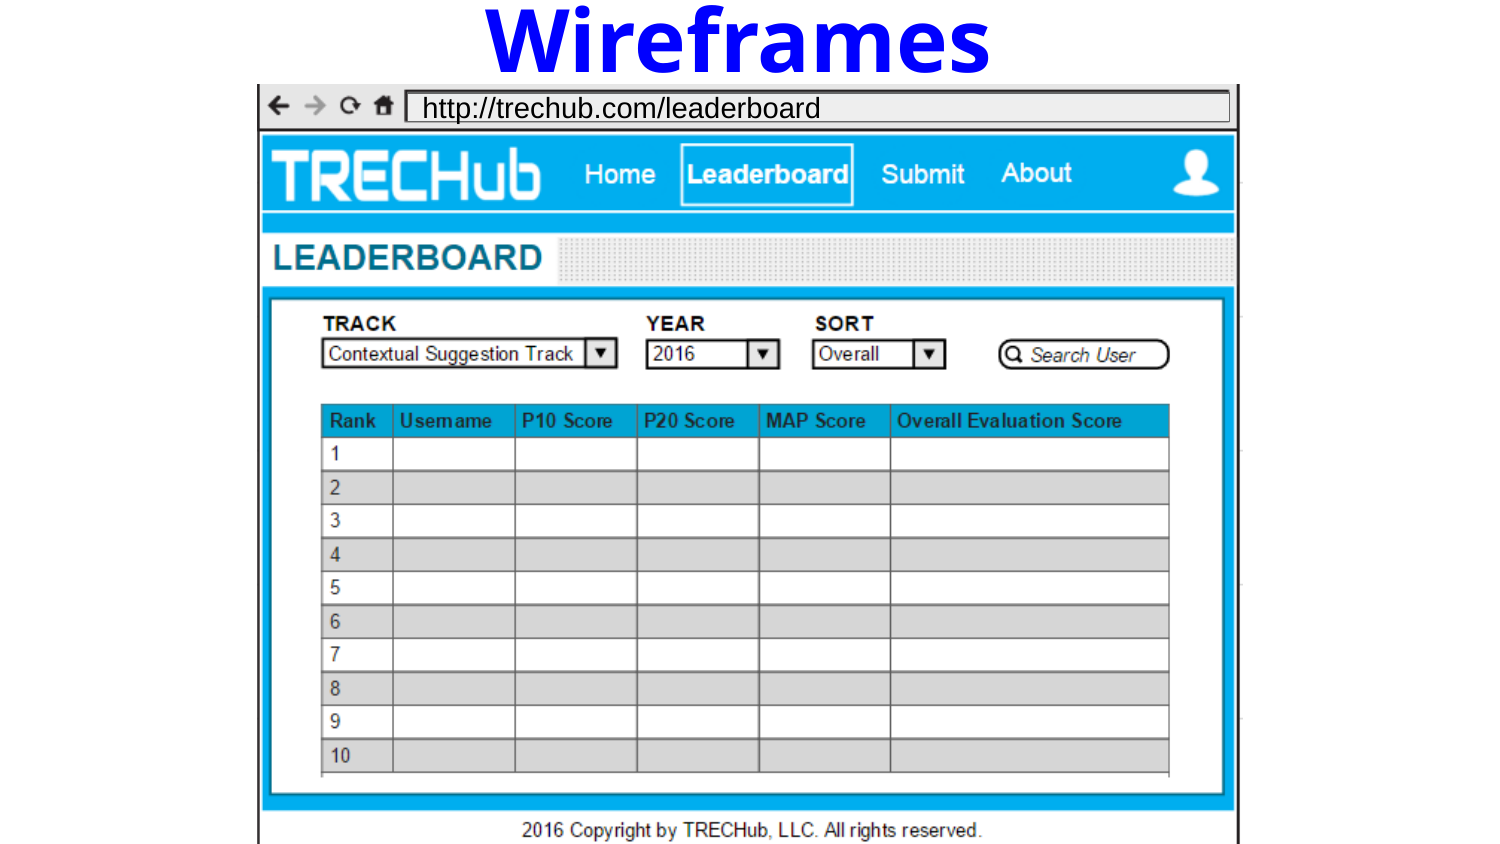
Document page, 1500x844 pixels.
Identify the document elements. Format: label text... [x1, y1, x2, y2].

title Wireframes [49, 0, 1451, 94]
picture [257, 84, 1243, 844]
